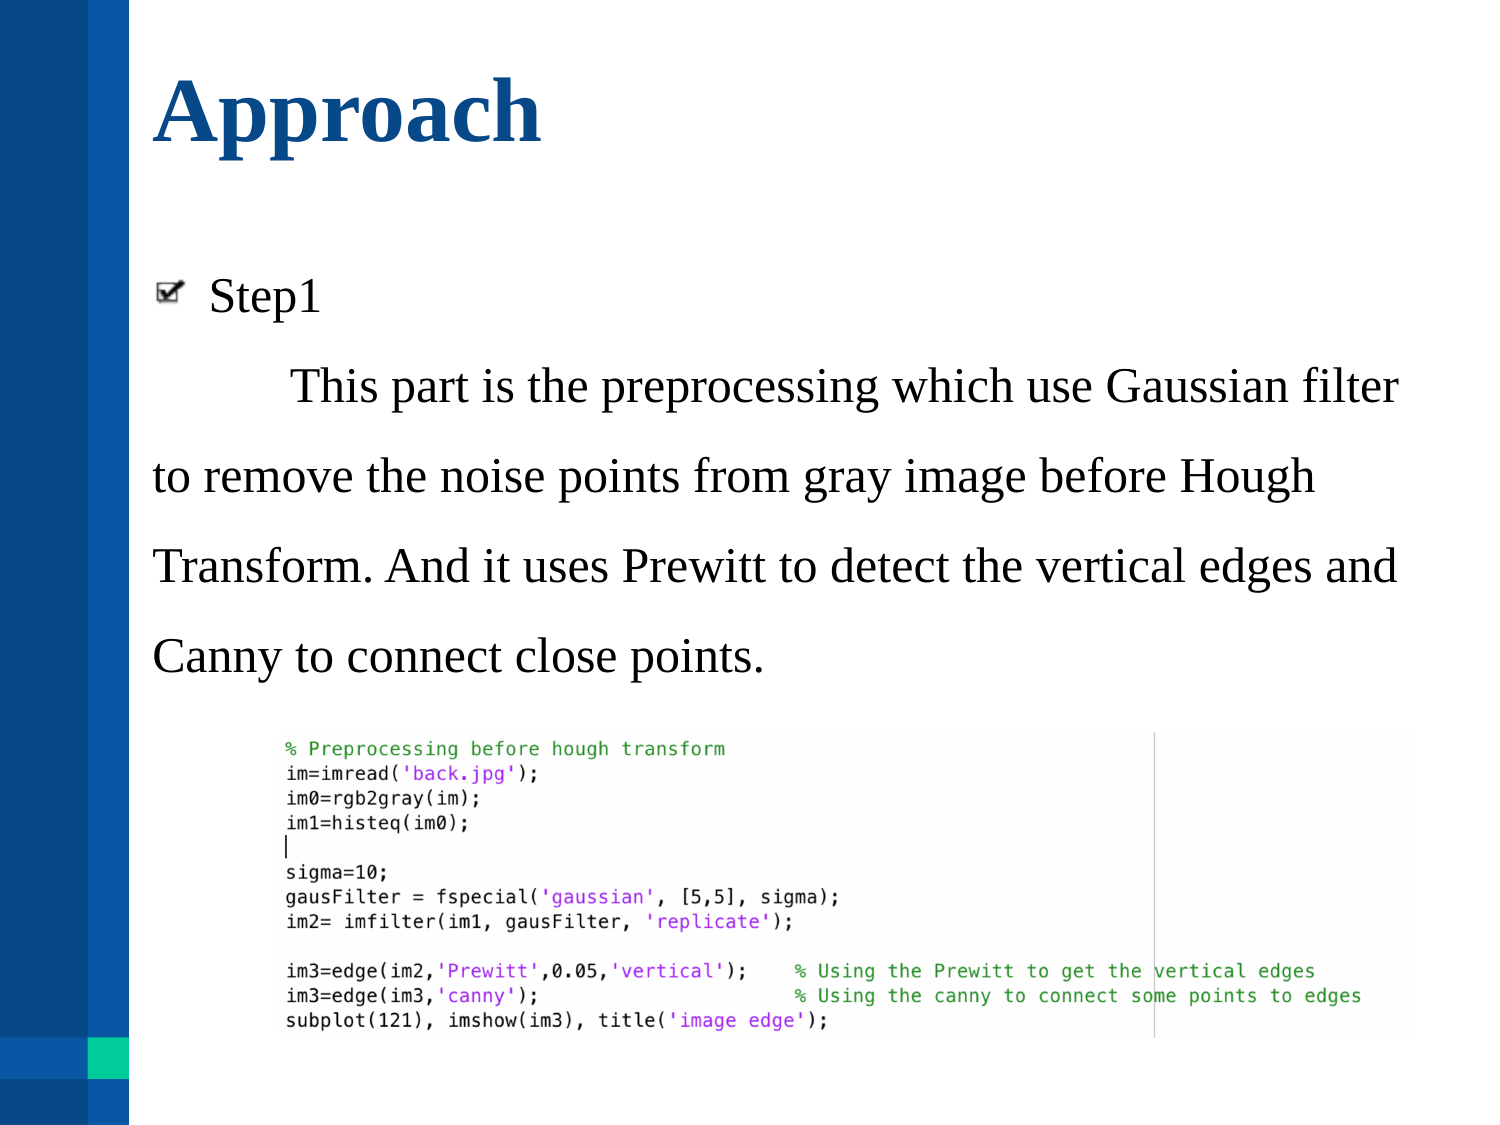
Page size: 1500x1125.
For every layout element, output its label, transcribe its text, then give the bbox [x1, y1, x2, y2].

picture [278, 732, 1414, 1038]
title Approach [137, 32, 1451, 221]
list Step1 This part is the preprocessing which use Gaussian filter to remove the noise points from gray image before Hough Transform. And it uses Prewitt to detect the vertical edges and Canny to connect close points. [137, 254, 1451, 989]
picture [152, 273, 191, 312]
